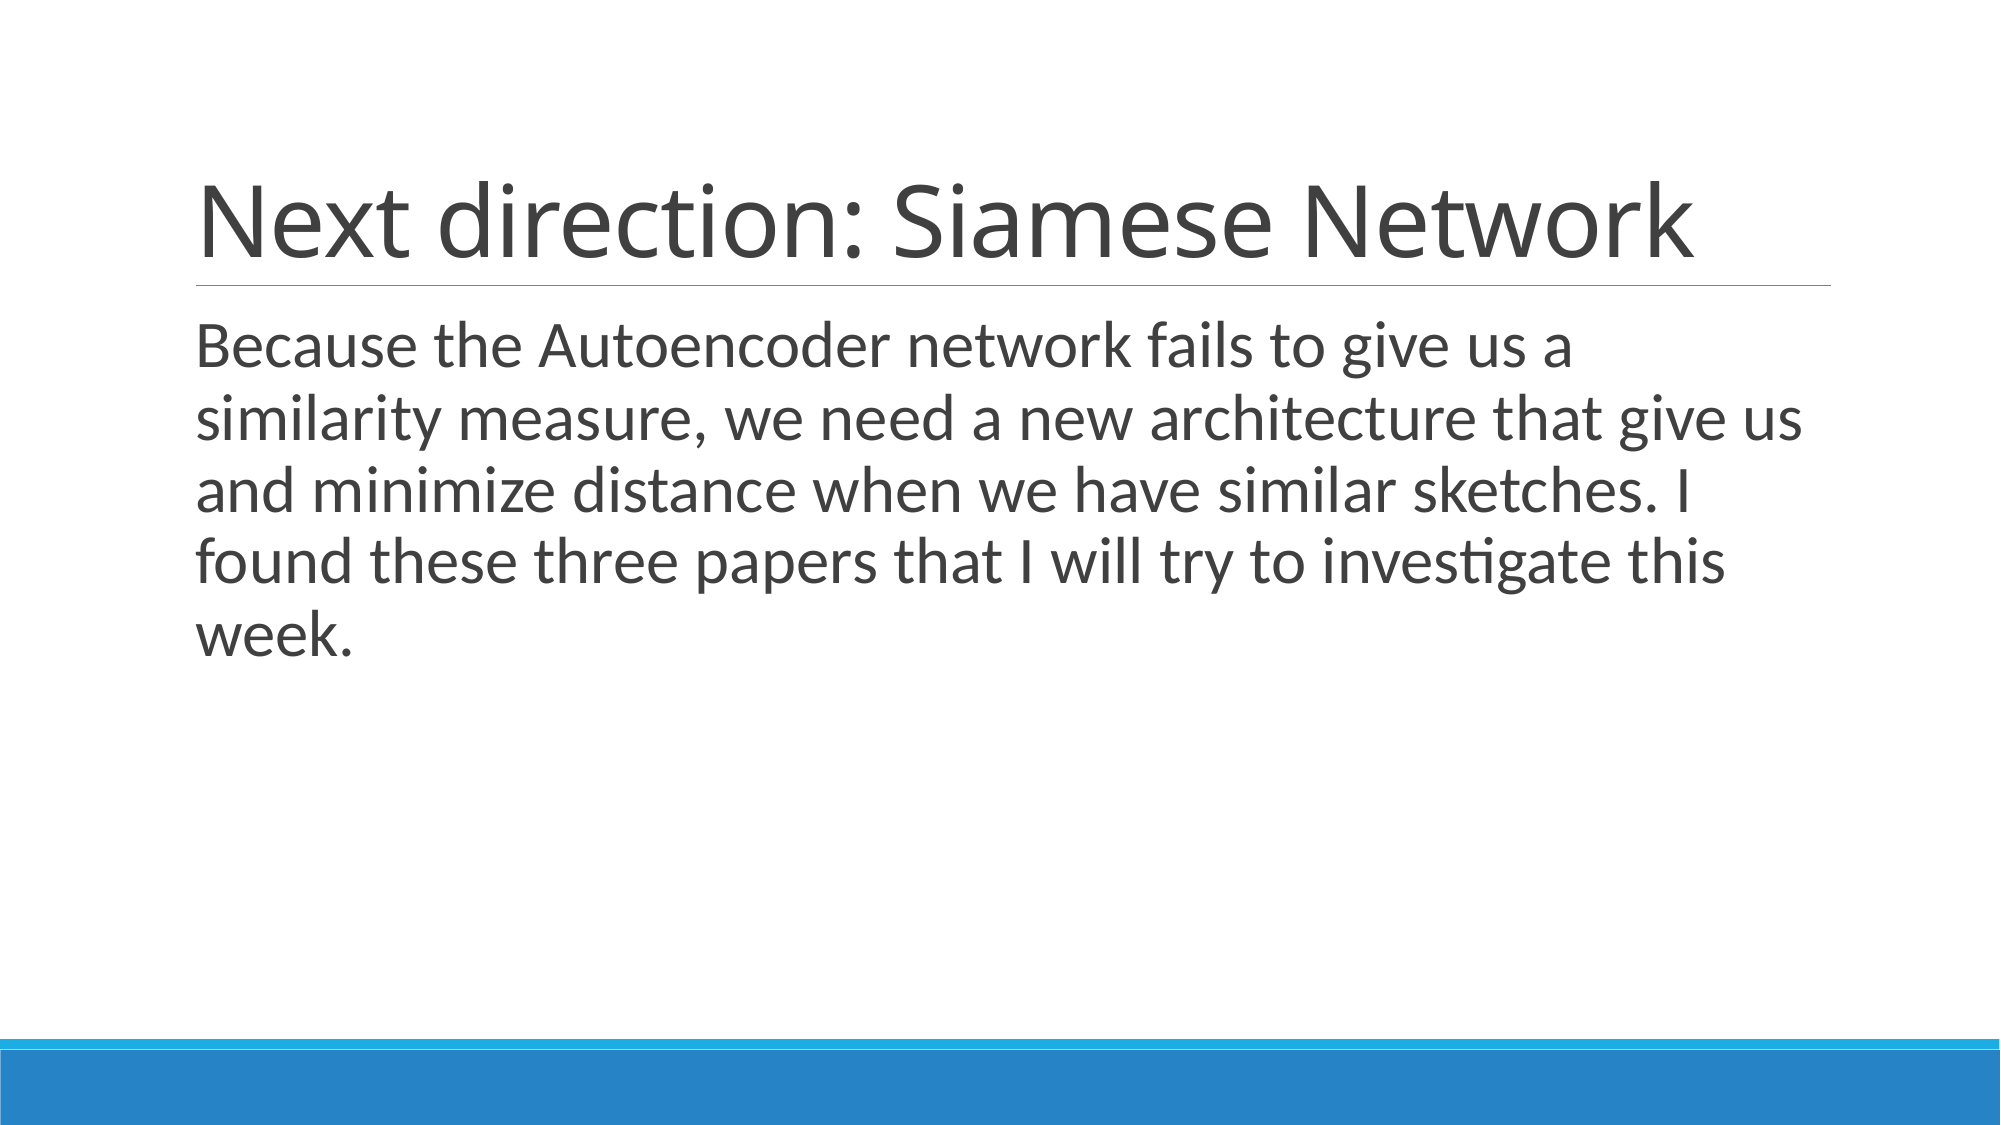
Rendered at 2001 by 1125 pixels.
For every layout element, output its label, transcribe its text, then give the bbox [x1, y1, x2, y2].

title Next direction: Siamese Network [180, 47, 1830, 285]
list Because the Autoencoder network fails to give us a similarity measure, we need a new architecture that give us and minimize distance when we have similar sketches. I found these three papers that I will try to investigate this week. [180, 302, 1830, 963]
